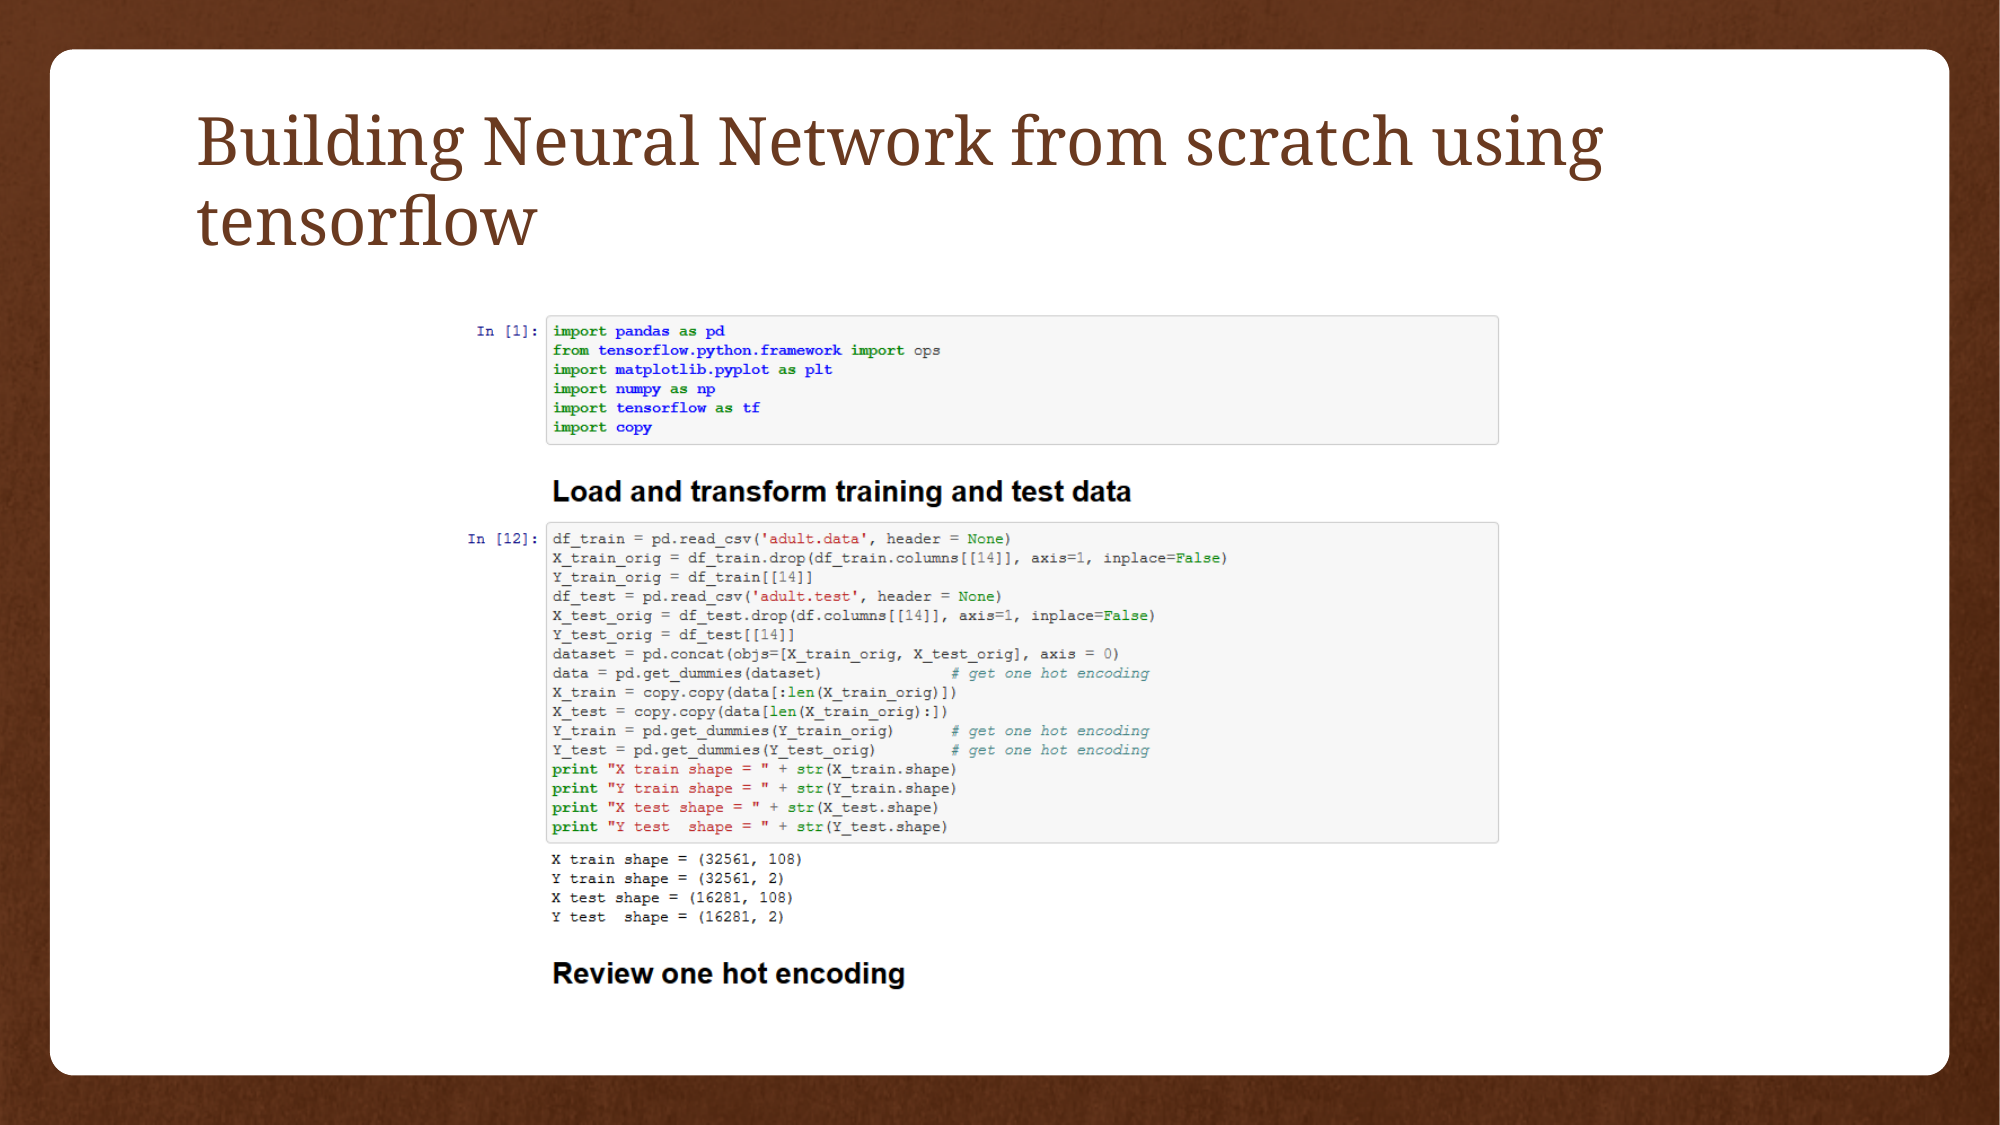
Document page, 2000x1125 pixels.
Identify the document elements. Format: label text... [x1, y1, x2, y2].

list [467, 295, 1533, 996]
title Building Neural Network from scratch using tensorflow [181, 75, 1819, 267]
